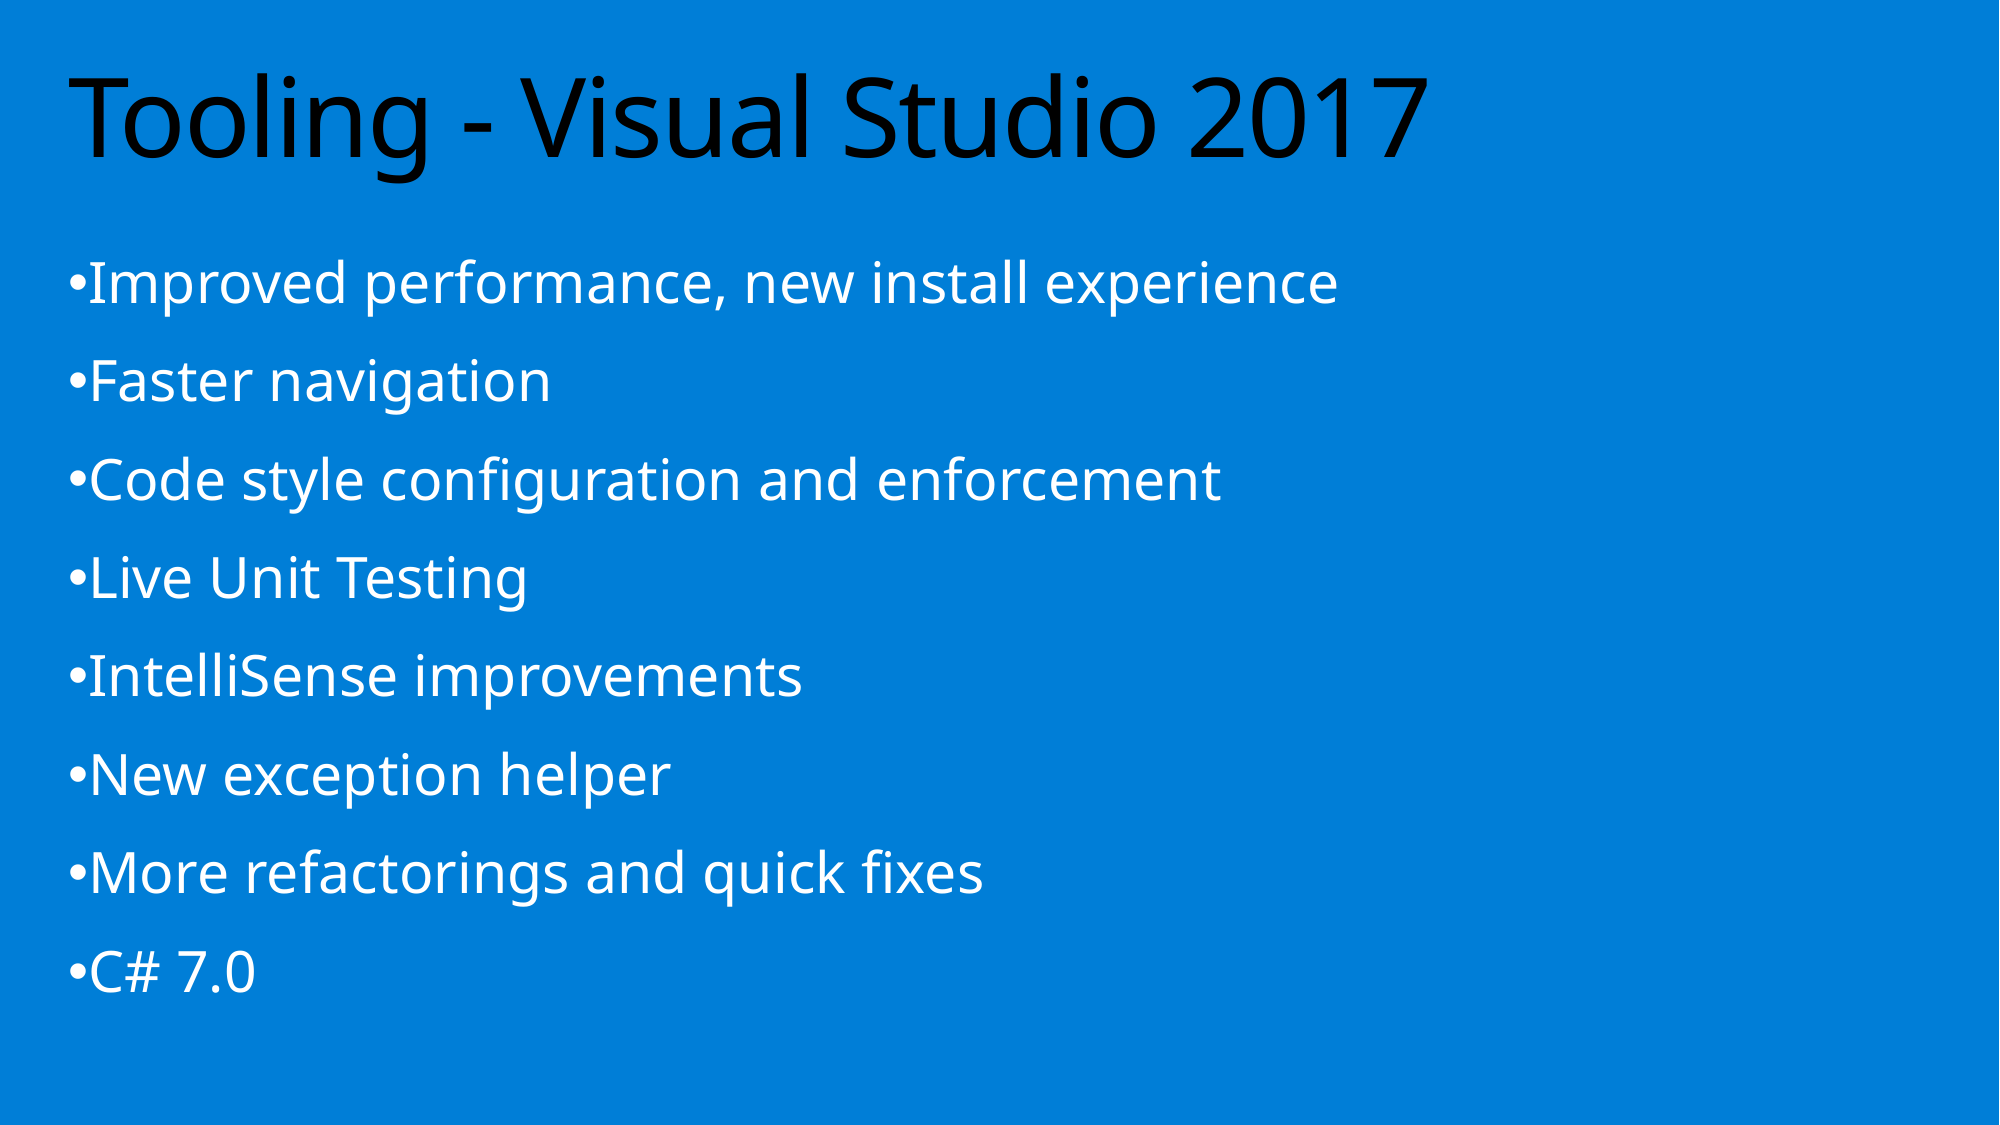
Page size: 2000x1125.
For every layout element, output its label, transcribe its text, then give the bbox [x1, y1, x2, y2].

title Tooling - Visual Studio 2017 [44, 47, 1956, 196]
list Improved performance, new install experience Faster navigation Code style configuration and enforcement Live Unit Testing IntelliSense improvements New exception helper More refactorings and quick fixes C# 7.0 [44, 239, 1956, 1028]
